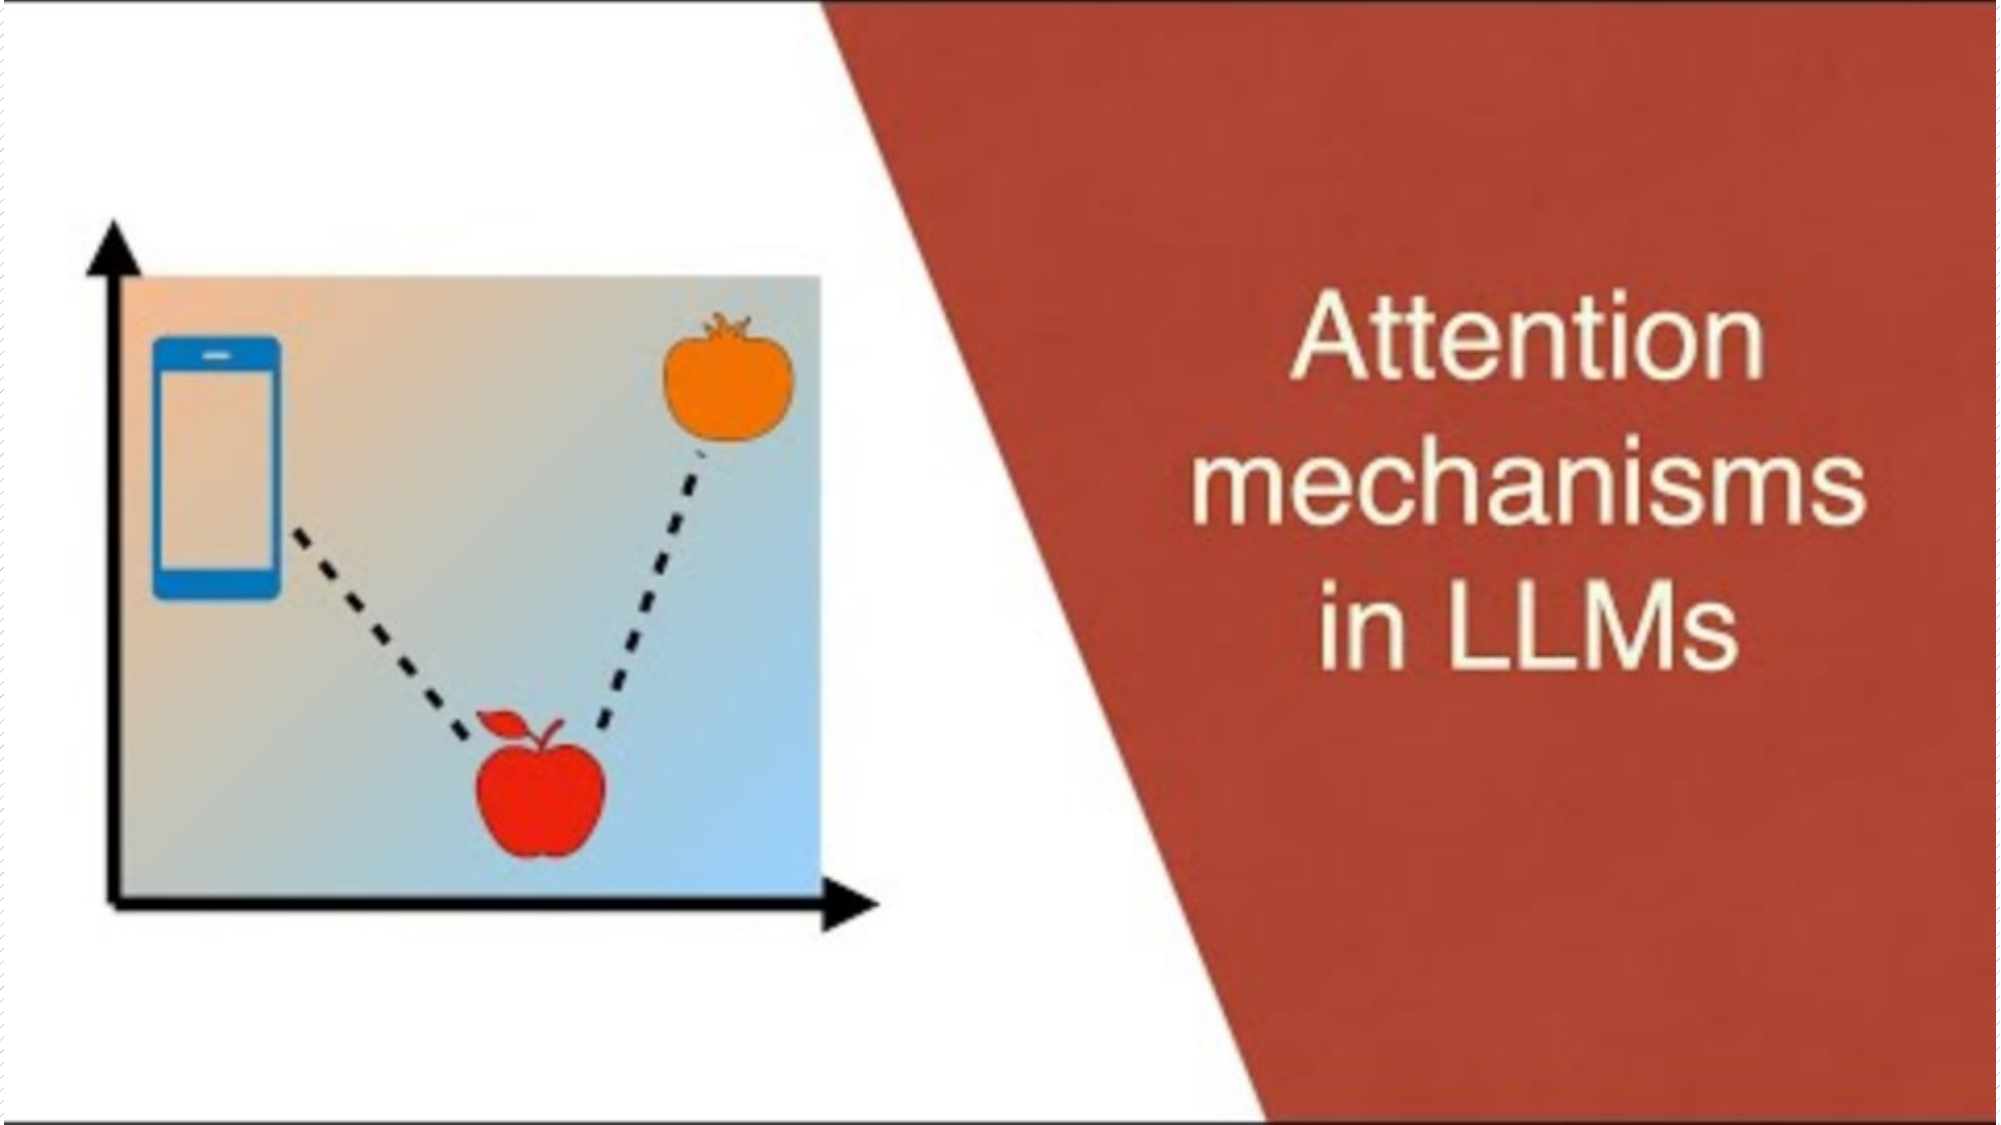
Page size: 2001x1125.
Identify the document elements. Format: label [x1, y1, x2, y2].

text_box [3, 0, 1997, 1125]
